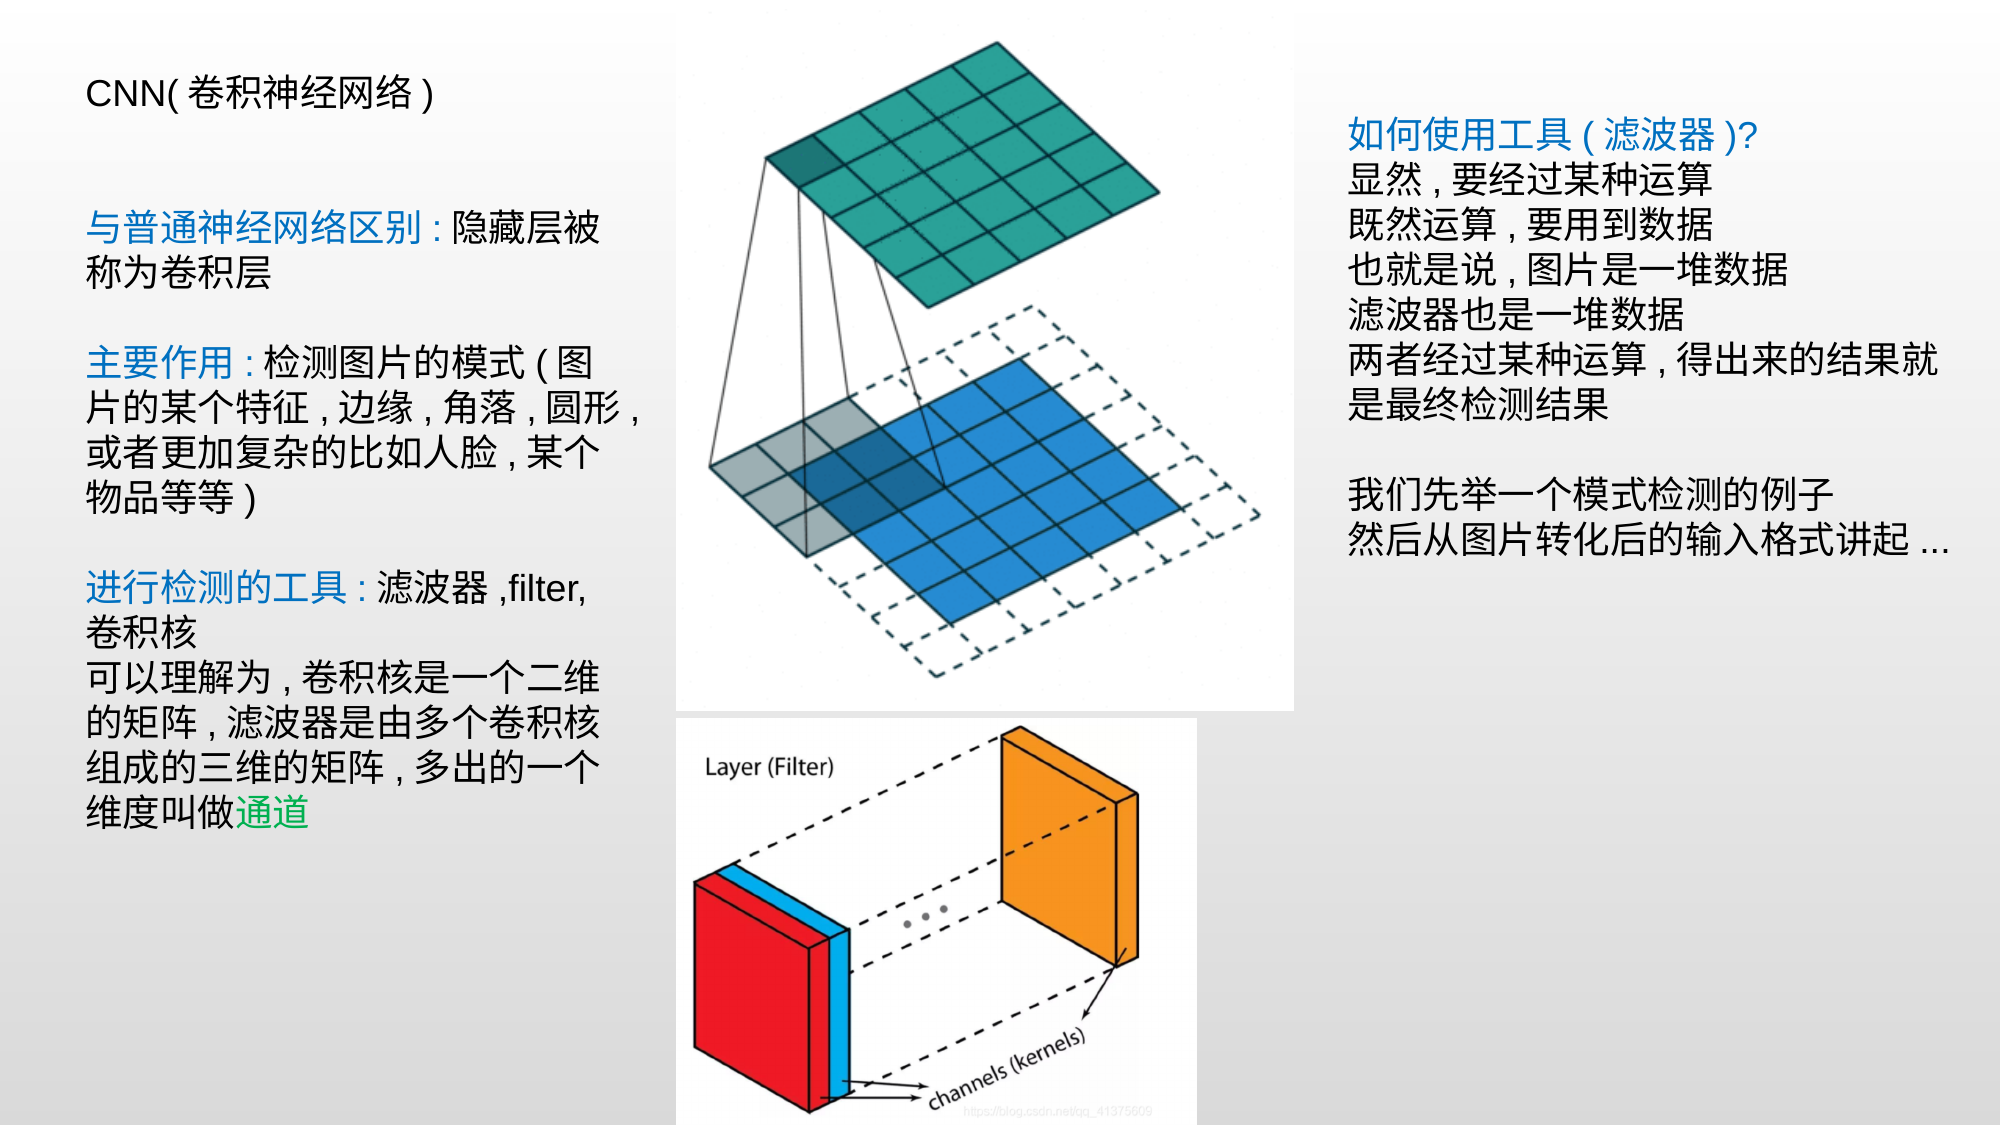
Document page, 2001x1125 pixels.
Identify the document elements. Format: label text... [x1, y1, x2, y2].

picture [676, 9, 1294, 711]
text_box 如何使用工具(滤波器)? 显然,要经过某种运算 既然运算,要用到数据 也就是说,图片是一堆数据 滤波器也是一堆数据 两者经过某种运算,得出来的结果就是最终检测结果 我们先举一个模式检测的例子 然后从图片转化后的输入格式讲起... [1333, 103, 1975, 568]
picture [676, 718, 1197, 1125]
text_box CNN(卷积神经网络) 与普通神经网络区别:隐藏层被称为卷积层 主要作用:检测图片的模式(图片的某个特征,边缘,角落,圆形,或者更加复杂的比如人脸,某个物品等等) 进行检测的工具:滤波器,filter,卷积核 可以理解为,卷积核是一个二维的矩阵,滤波器是由多个卷积核组成的三维的矩阵,多出的一个维度叫做通道 [70, 62, 643, 137]
